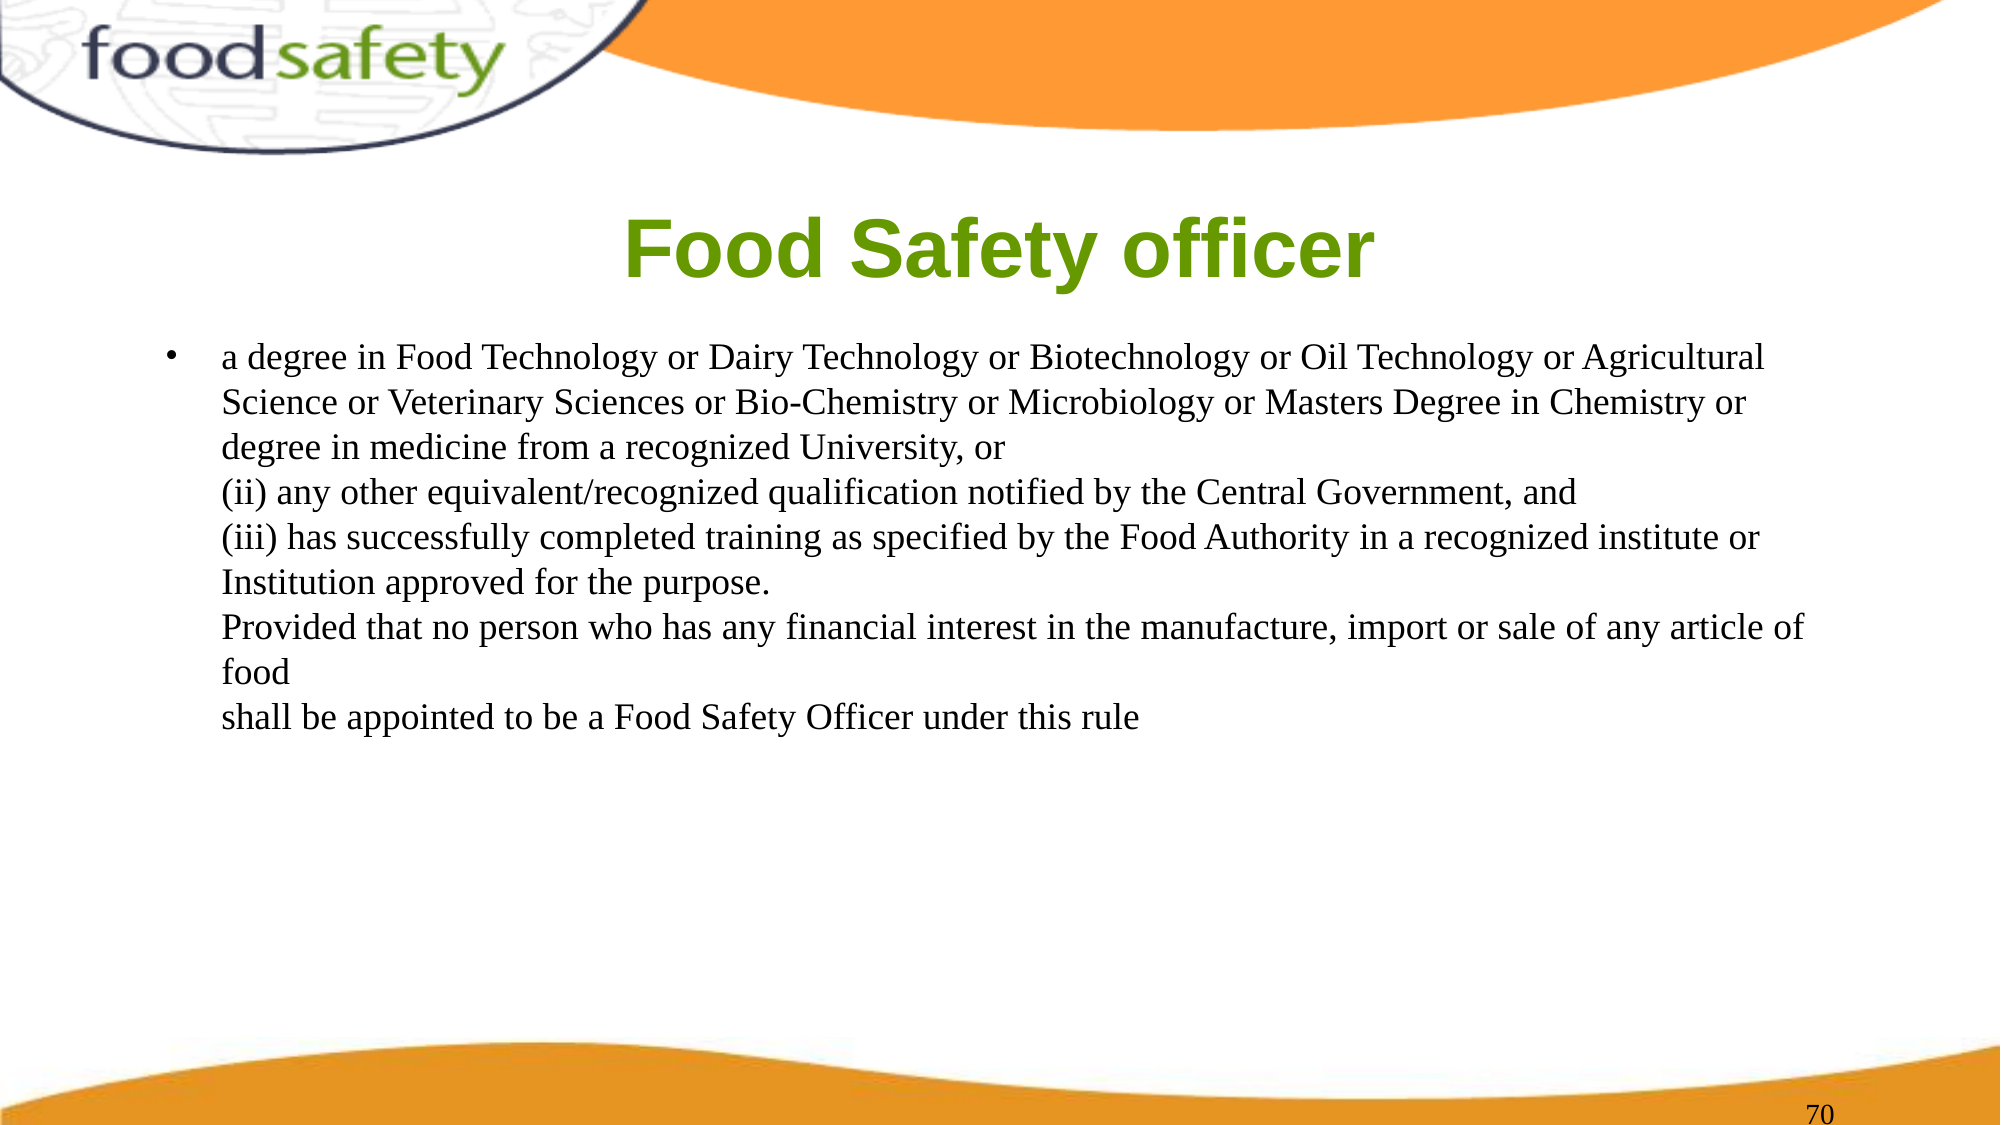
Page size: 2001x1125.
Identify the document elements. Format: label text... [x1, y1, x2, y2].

list a degree in Food Technology or Dairy Technology or Biotechnology or Oil Technology or Agricultural Science or Veterinary Sciences or Bio-Chemistry or Microbiology or Masters Degree in Chemistry or degree in medicine from a recognized University, or (ii) any other equivalent/recognized qualification notified by the Central Government, and (iii) has successfully completed training as specified by the Food Authority in a recognized institute or Institution approved for the purpose. Provided that no person who has any financial interest in the manufacture, import or sale of any article of food shall be appointed to be a Food Safety Officer under this rule [150, 324, 1850, 1000]
title Food Safety officer [150, 187, 1850, 300]
picture [0, 0, 2000, 164]
slide_number ‹#› [1433, 1087, 1850, 1125]
picture [0, 1037, 2000, 1125]
